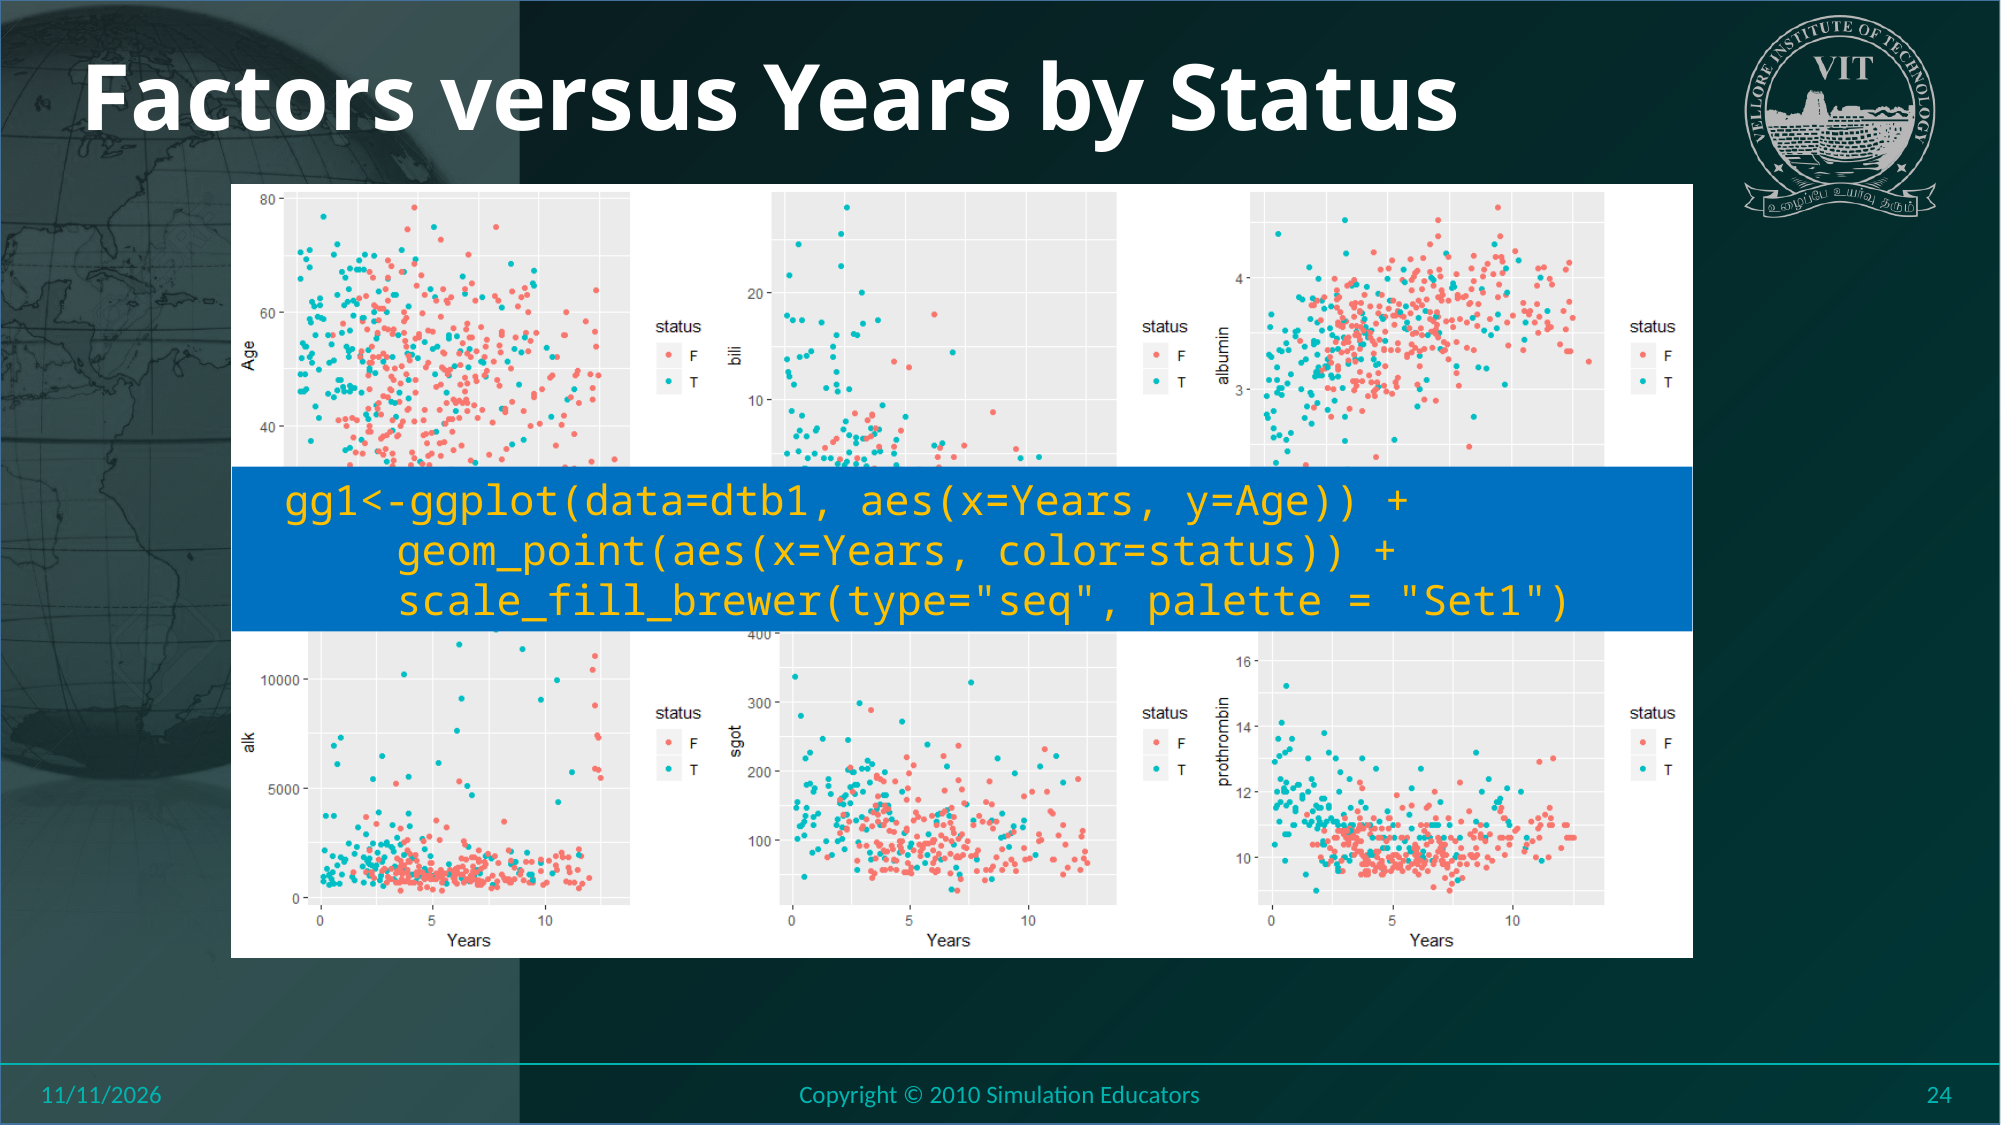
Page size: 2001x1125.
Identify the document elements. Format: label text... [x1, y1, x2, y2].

title Factors versus Years by Status [65, 0, 1935, 203]
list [231, 184, 1693, 958]
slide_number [25, 1064, 476, 1124]
slide_number 24 [1517, 1064, 1968, 1124]
footer Copyright © 2010 Simulation Educators [662, 1064, 1338, 1124]
